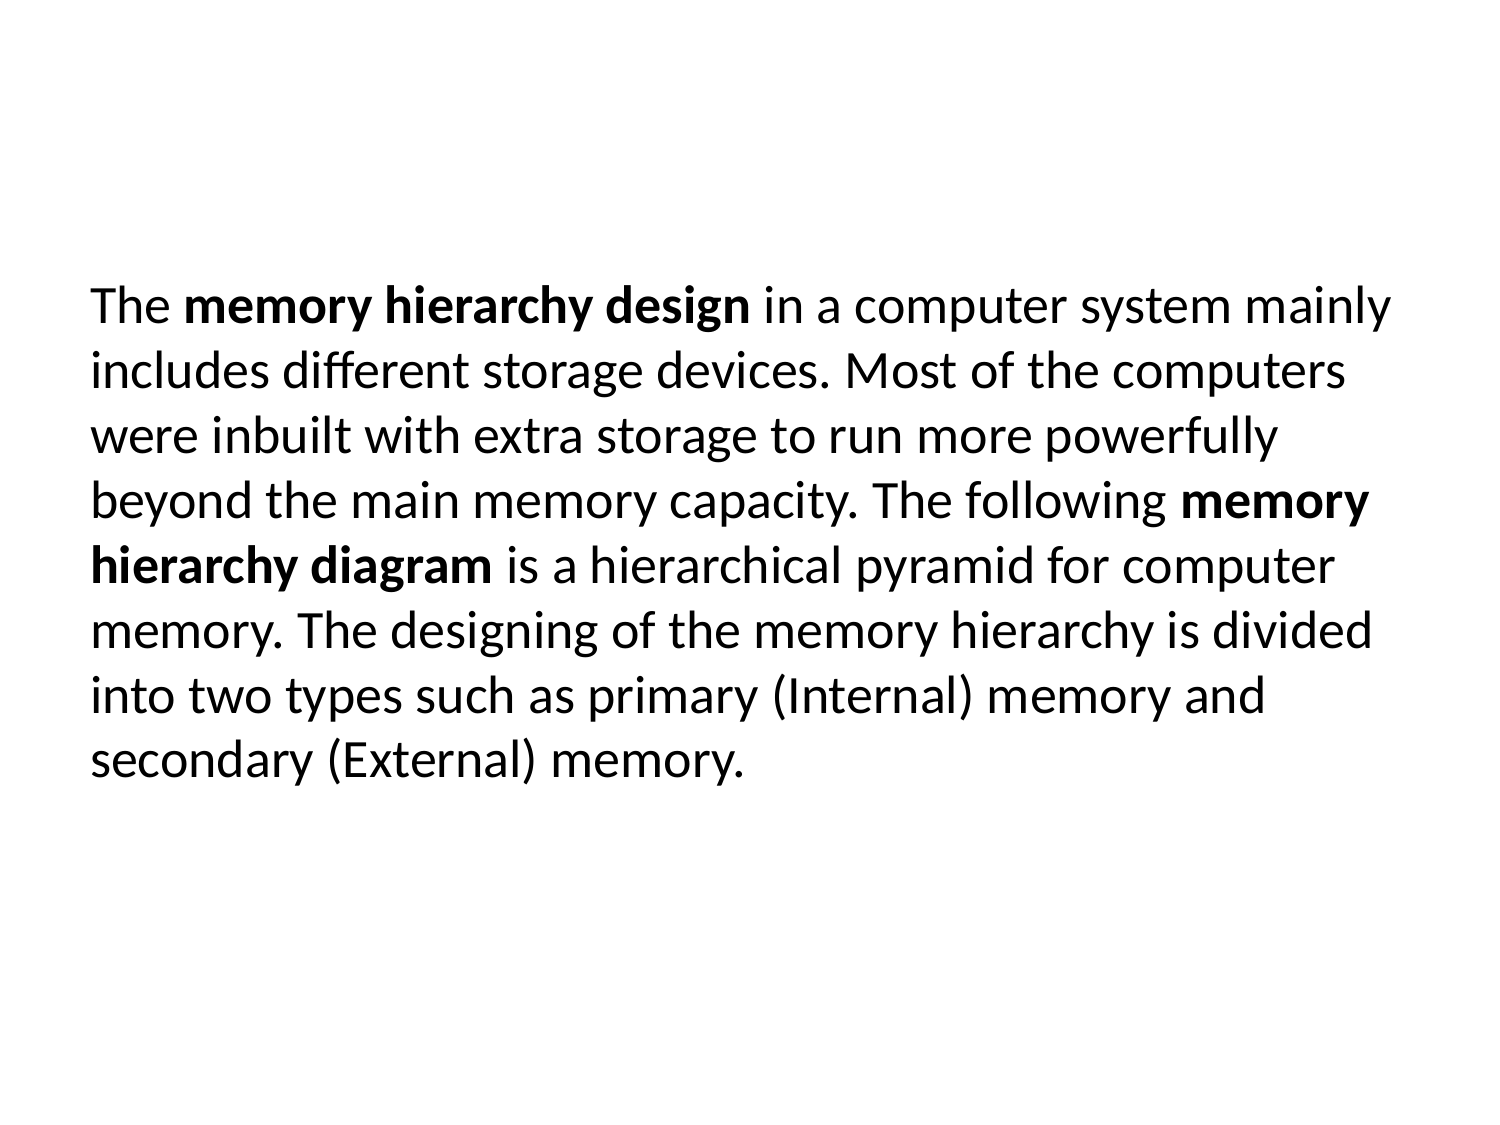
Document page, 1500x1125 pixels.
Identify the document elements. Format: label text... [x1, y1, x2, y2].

list The memory hierarchy design in a computer system mainly includes different storage devices. Most of the computers were inbuilt with extra storage to run more powerfully beyond the main memory capacity. The following memory hierarchy diagram is a hierarchical pyramid for computer memory. The designing of the memory hierarchy is divided into two types such as primary (Internal) memory and secondary (External) memory. [75, 262, 1425, 1005]
